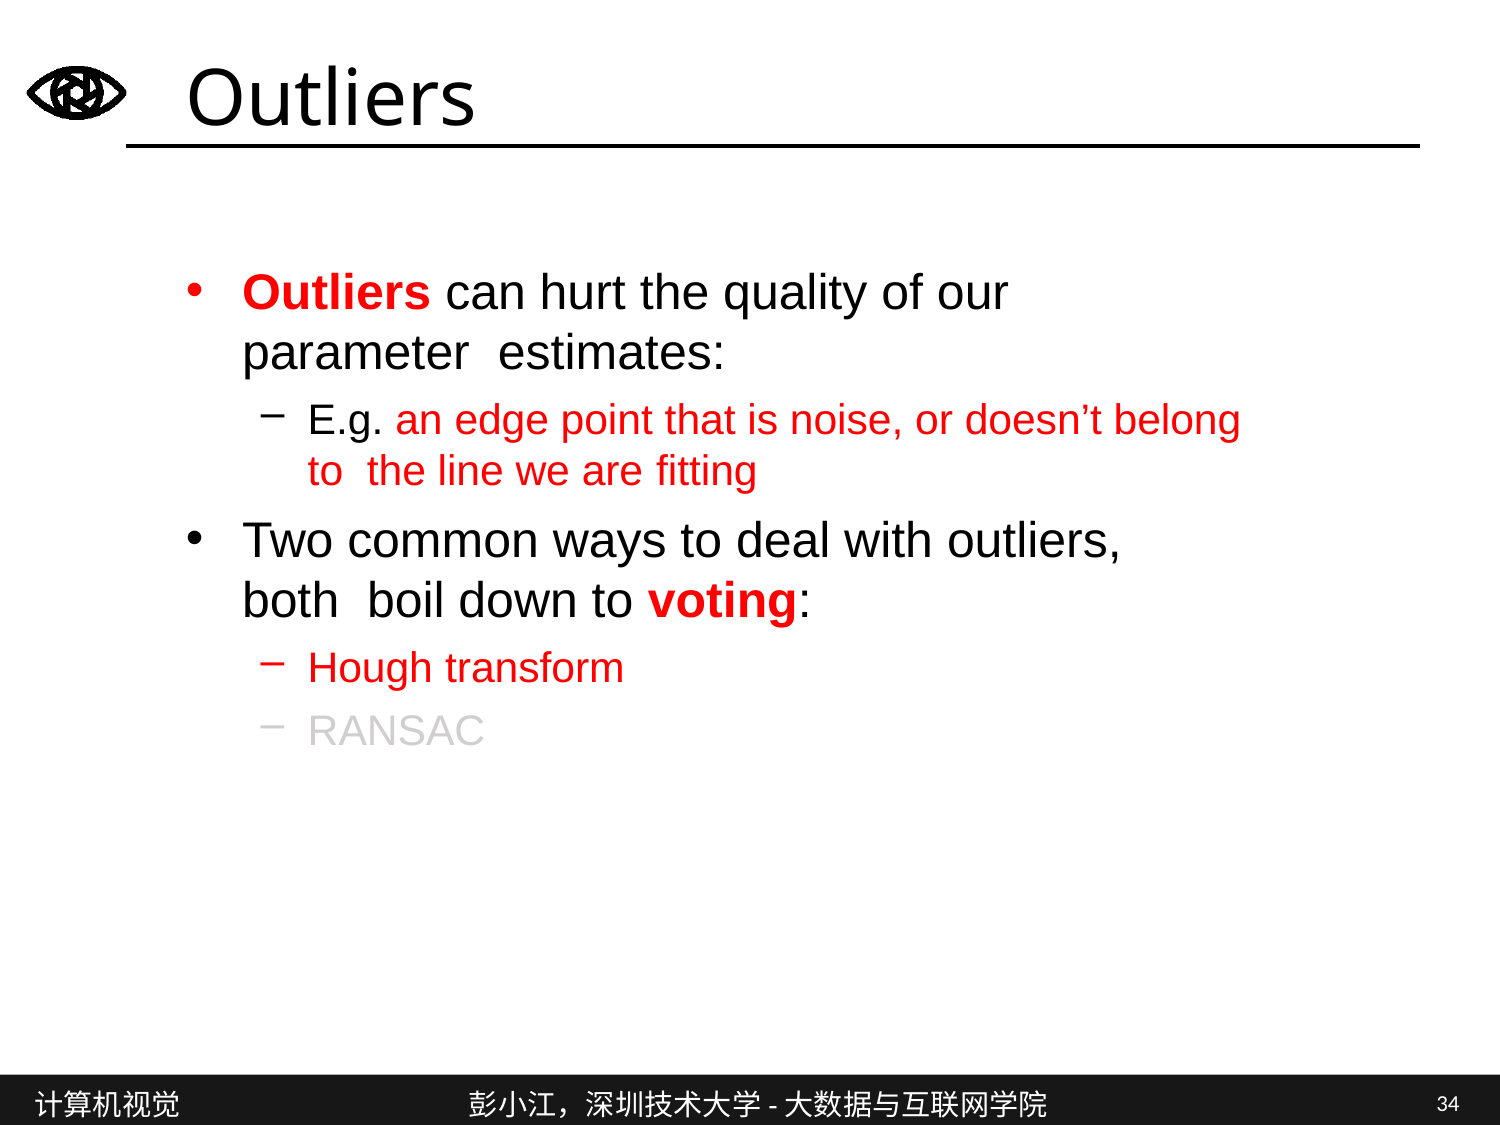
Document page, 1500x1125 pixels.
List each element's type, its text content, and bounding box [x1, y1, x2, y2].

title Outliers [183, 0, 648, 188]
text_box Outliers can hurt the quality of our parameter estimates: E.g. an edge point that is noise, or doesn’t belong to the line we are fitting Two common ways to deal with outliers, both boil down to voting: Hough transform RANSAC [183, 257, 1278, 755]
